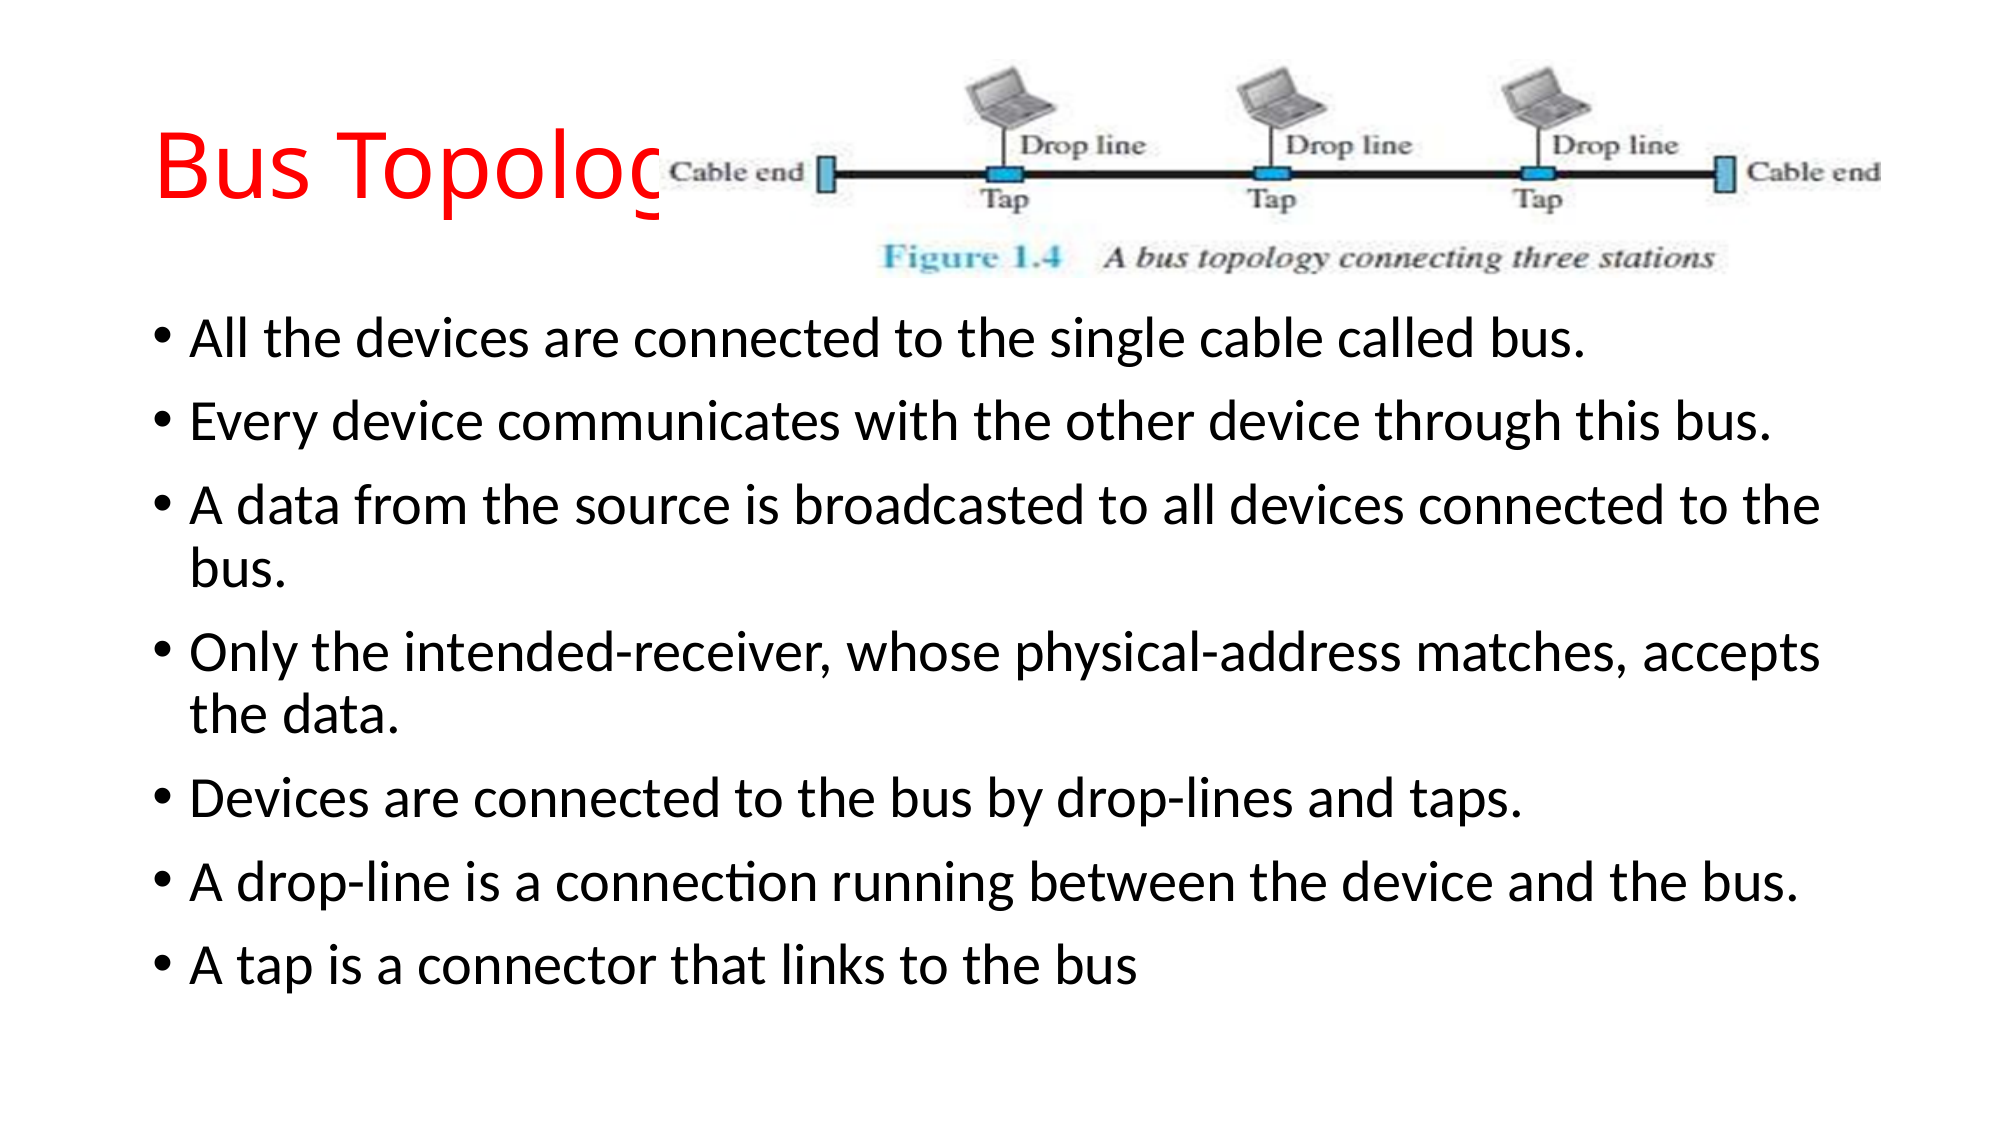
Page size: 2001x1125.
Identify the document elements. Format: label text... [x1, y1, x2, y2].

list All the devices are connected to the single cable called bus. Every device communicates with the other device through this bus. A data from the source is broadcasted to all devices connected to the bus. Only the intended-receiver, whose physical-address matches, accepts the data. Devices are connected to the bus by drop-lines and taps. A drop-line is a connection running between the device and the bus. A tap is a connector that links to the bus [137, 299, 1863, 1014]
title Bus Topology [137, 59, 659, 278]
picture [659, 59, 1881, 278]
